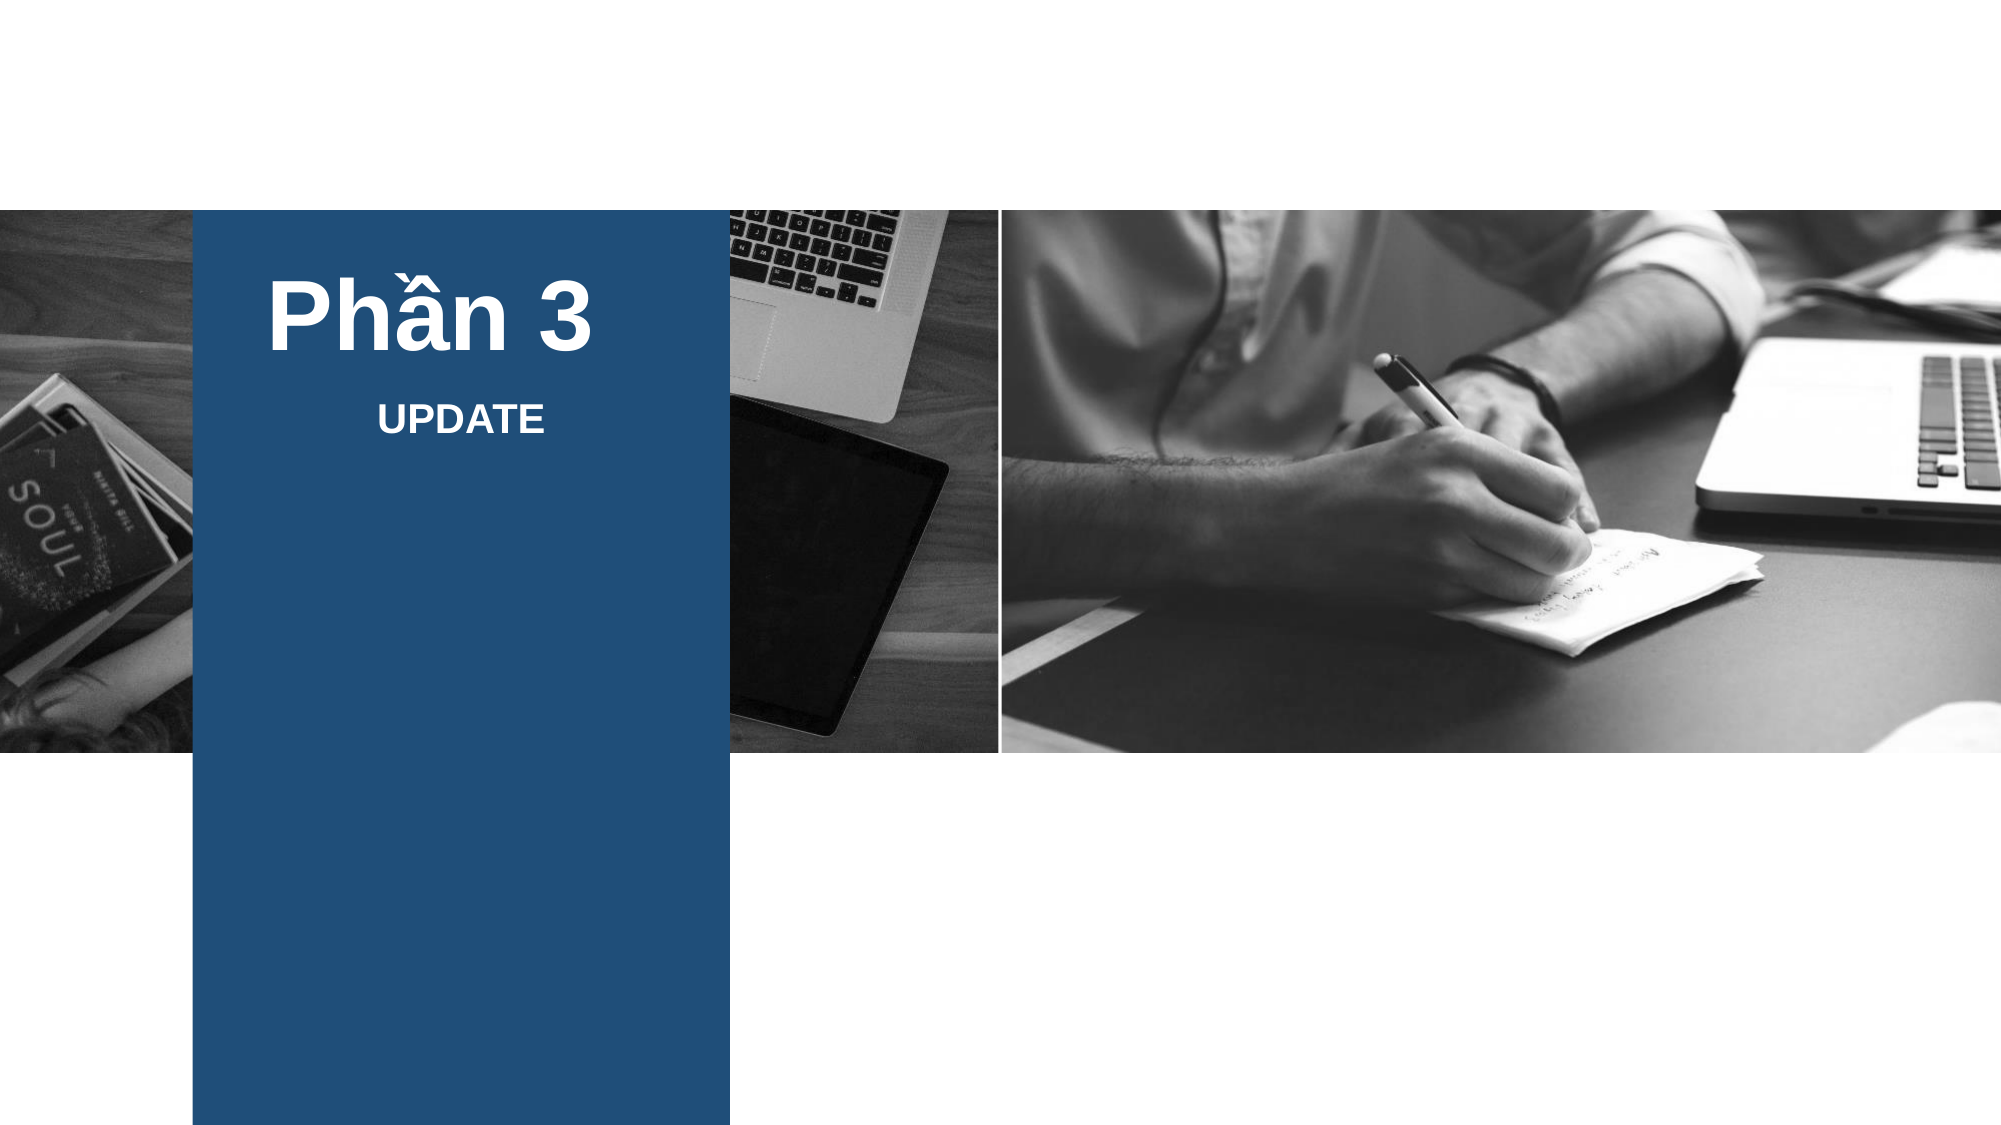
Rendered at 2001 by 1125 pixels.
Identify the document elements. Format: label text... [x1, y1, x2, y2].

text_box [0, 208, 190, 754]
text_box UPDATE [192, 384, 730, 450]
text_box [190, 208, 732, 1125]
text_box [999, 208, 2000, 754]
text_box [732, 208, 999, 754]
text_box Phần 3 [251, 243, 671, 379]
